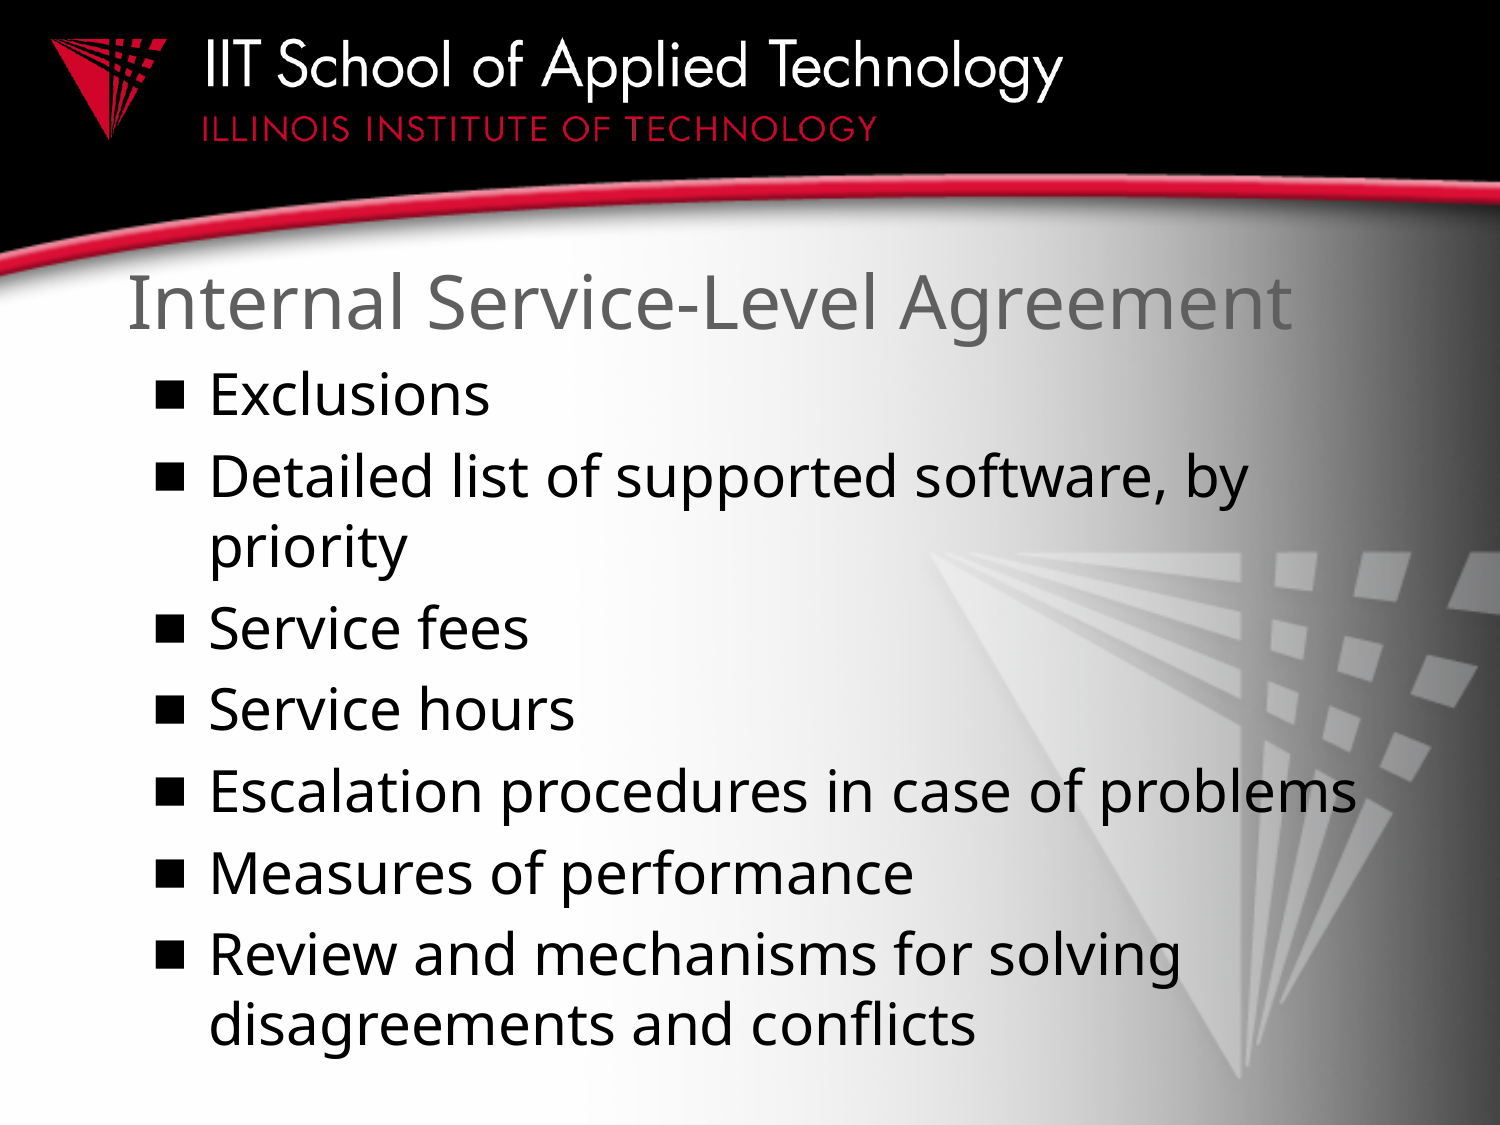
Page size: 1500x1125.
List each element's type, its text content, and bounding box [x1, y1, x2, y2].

picture [0, 0, 1500, 1125]
list Exclusions Detailed list of supported software, by priority Service fees Service hours Escalation procedures in case of problems Measures of performance Review and mechanisms for solving disagreements and conflicts [62, 349, 1426, 1101]
title Internal Service-Level Agreement [112, 249, 1388, 349]
